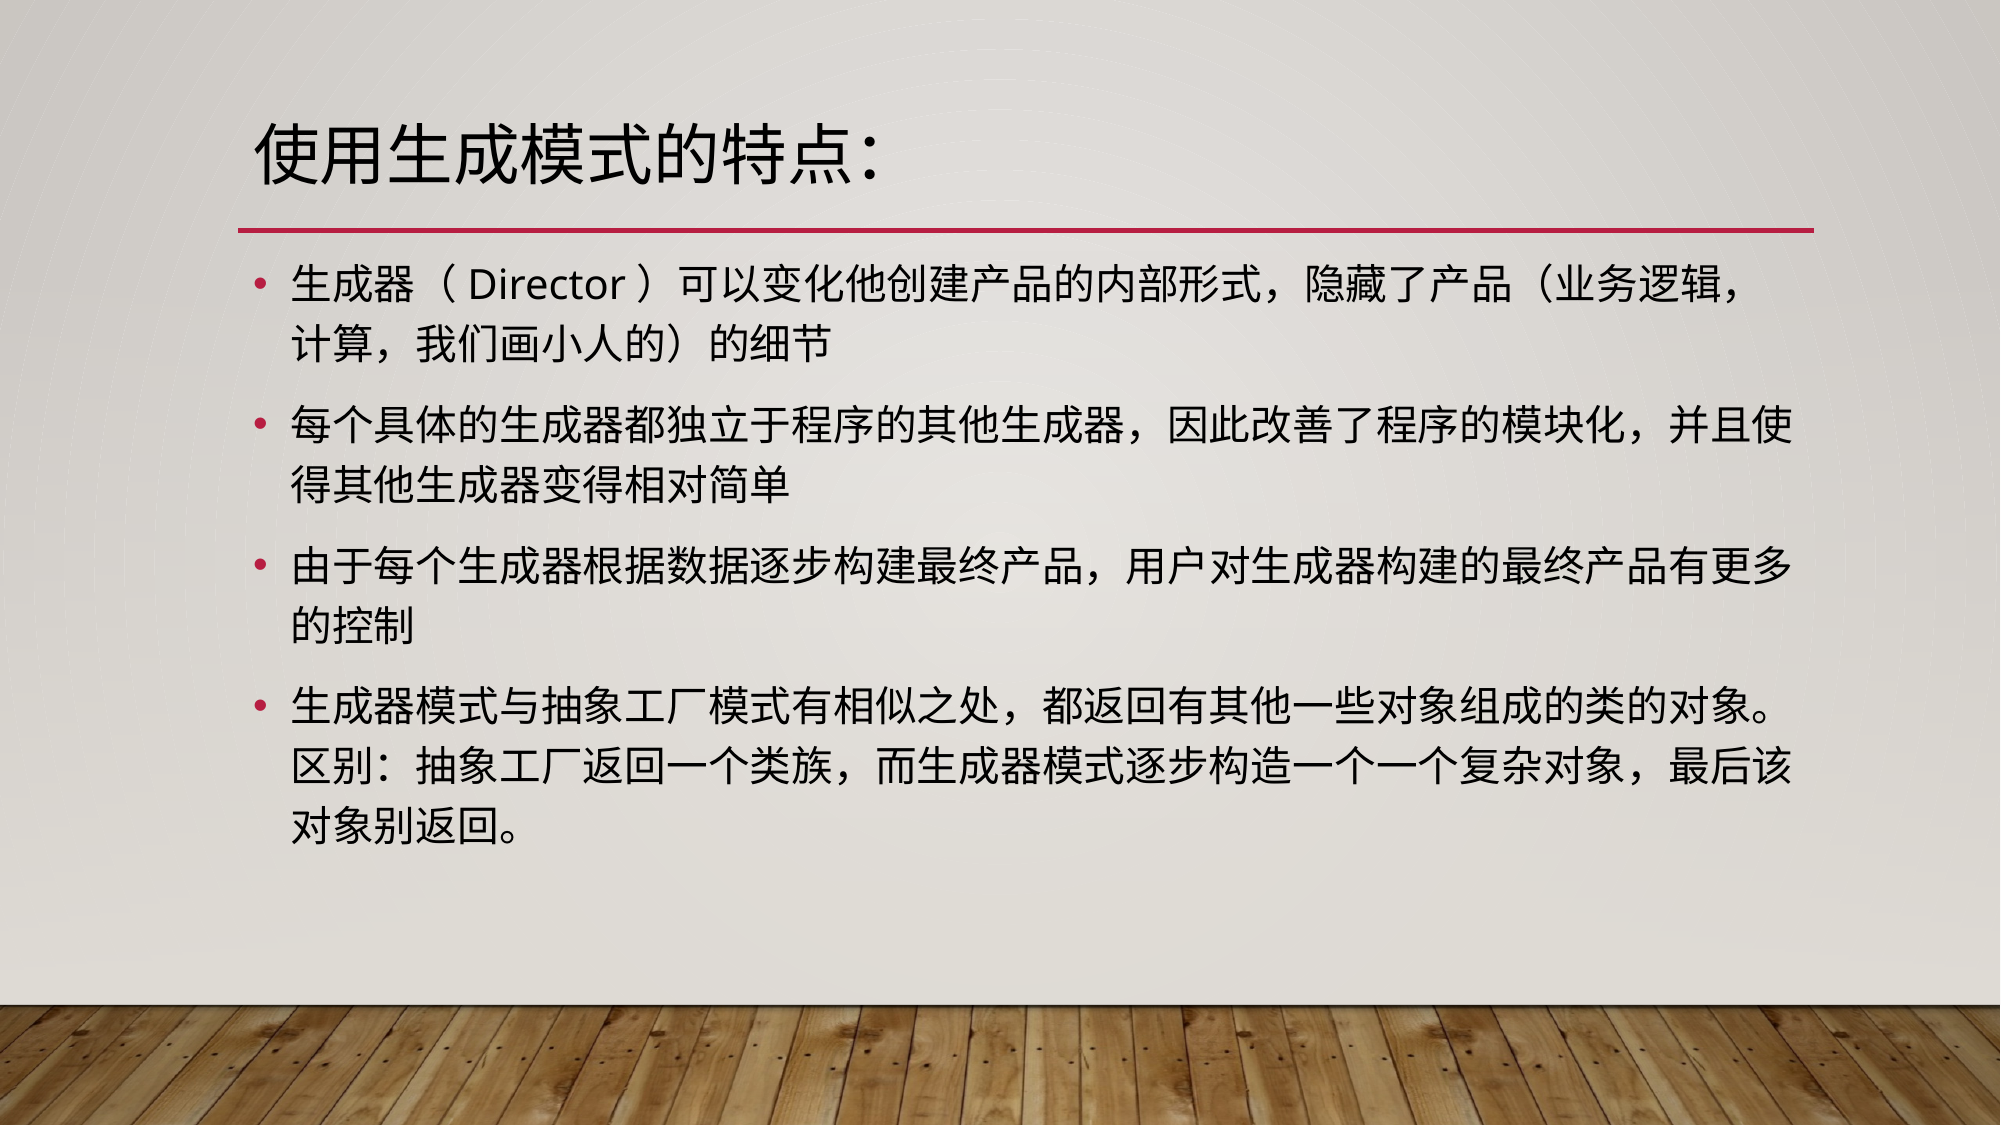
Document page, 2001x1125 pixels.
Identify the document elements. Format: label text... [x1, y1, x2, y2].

list 生成器（Director）可以变化他创建产品的内部形式，隐藏了产品（业务逻辑，计算，我们画小人的）的细节 每个具体的生成器都独立于程序的其他生成器，因此改善了程序的模块化，并且使得其他生成器变得相对简单 由于每个生成器根据数据逐步构建最终产品，用户对生成器构建的最终产品有更多的控制 生成器模式与抽象工厂模式有相似之处，都返回有其他一些对象组成的类的对象。区别：抽象工厂返回一个类族，而生成器模式逐步构造一个一个复杂对象，最后该对象别返回。 [238, 240, 1814, 987]
title 使用生成模式的特点： [238, 114, 1814, 231]
picture [0, 1005, 2000, 1125]
